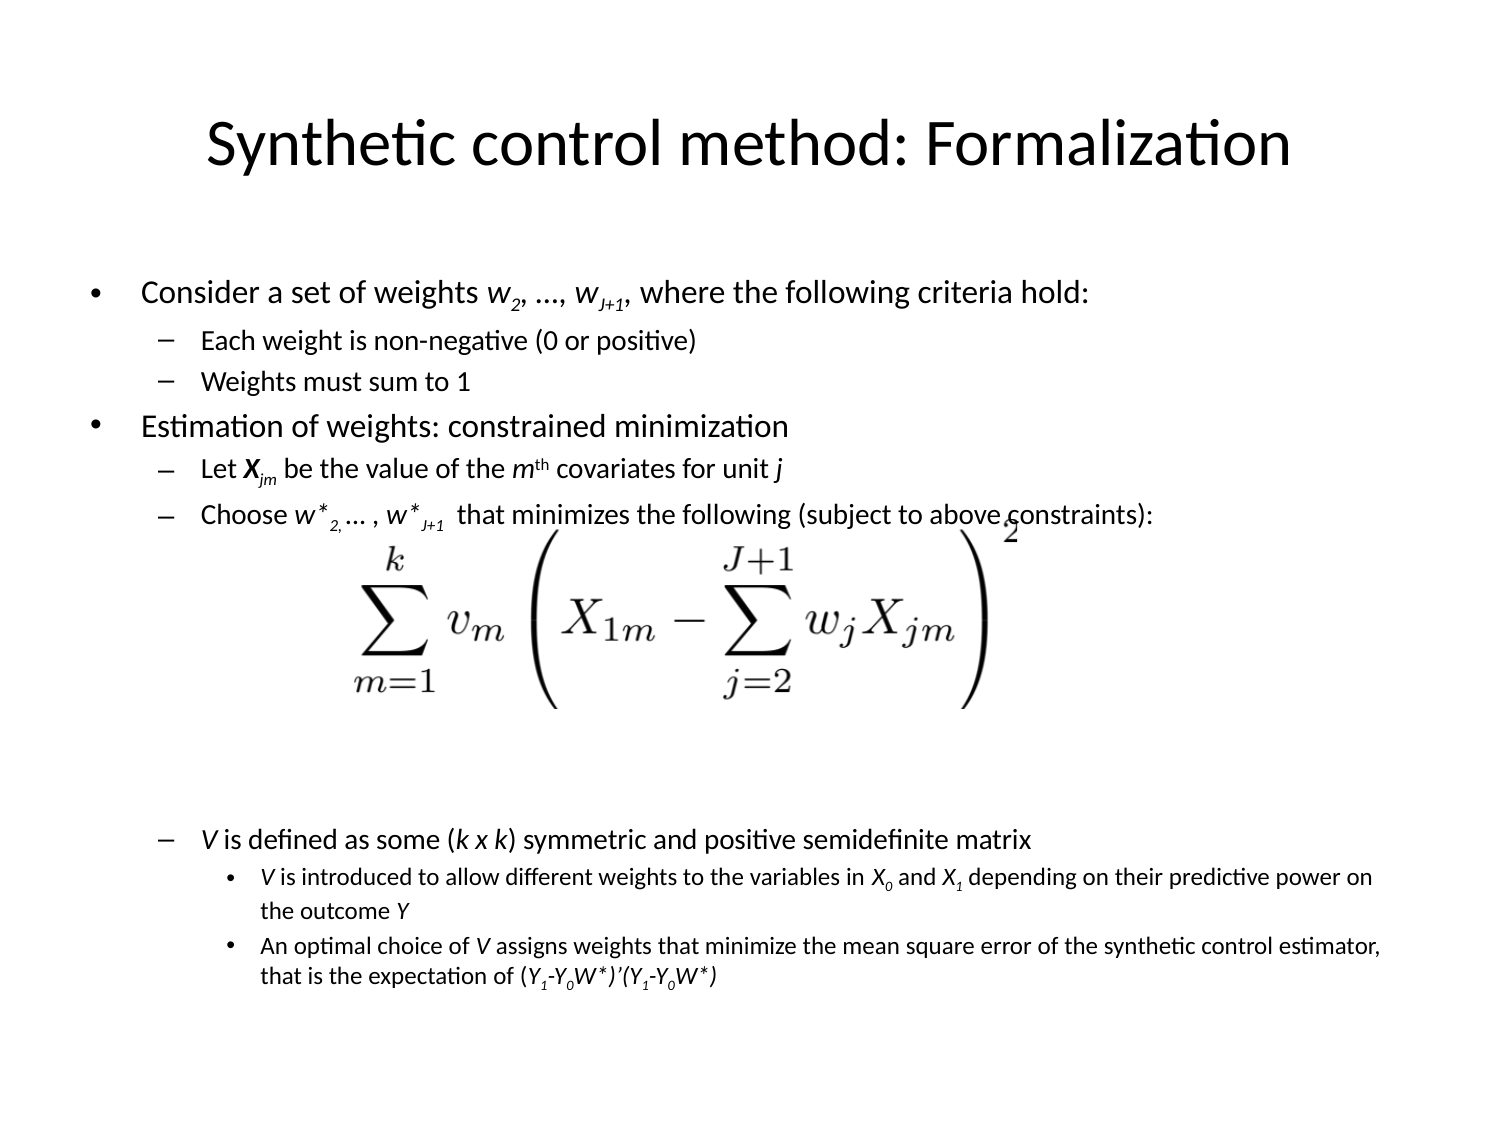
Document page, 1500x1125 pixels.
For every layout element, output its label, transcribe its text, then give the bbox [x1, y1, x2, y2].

title Synthetic control method: Formalization [75, 45, 1425, 233]
list Consider a set of weights w2, …, wJ+1, where the following criteria hold: Each weight is non-negative (0 or positive) Weights must sum to 1 Estimation of weights: constrained minimization Let Xjm be the value of the mth covariates for unit j Choose w*2, … , w*J+1 that minimizes the following (subject to above constraints): V is defined as some (k x k) symmetric and positive semidefinite matrix V is introduced to allow different weights to the variables in X0 and X1 depending on their predictive power on the outcome Y An optimal choice of V assigns weights that minimize the mean square error of the synthetic control estimator, that is the expectation of (Y1-Y0W*)’(Y1-Y0W*) [75, 262, 1425, 1005]
picture [353, 518, 1018, 709]
